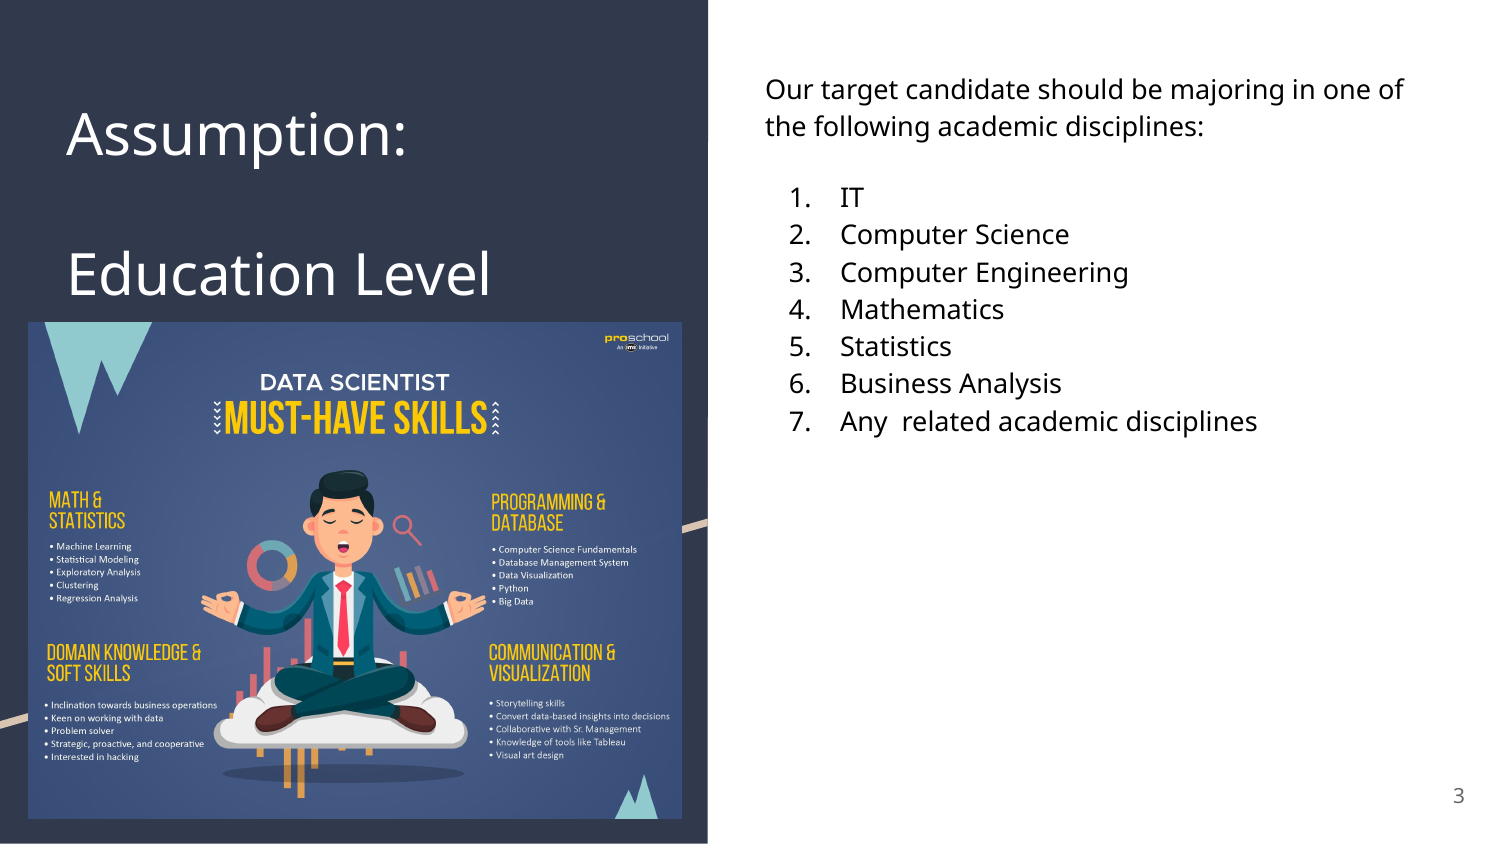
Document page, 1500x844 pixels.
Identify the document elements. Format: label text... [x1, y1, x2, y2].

title Assumption: Education Level [51, 82, 660, 321]
slide_number ‹#› [1389, 764, 1480, 830]
picture [28, 322, 682, 819]
list Our target candidate should be majoring in one of the following academic disciplines: IT Computer Science Computer Engineering Mathematics Statistics Business Analysis Any related academic disciplines [750, 52, 1434, 725]
